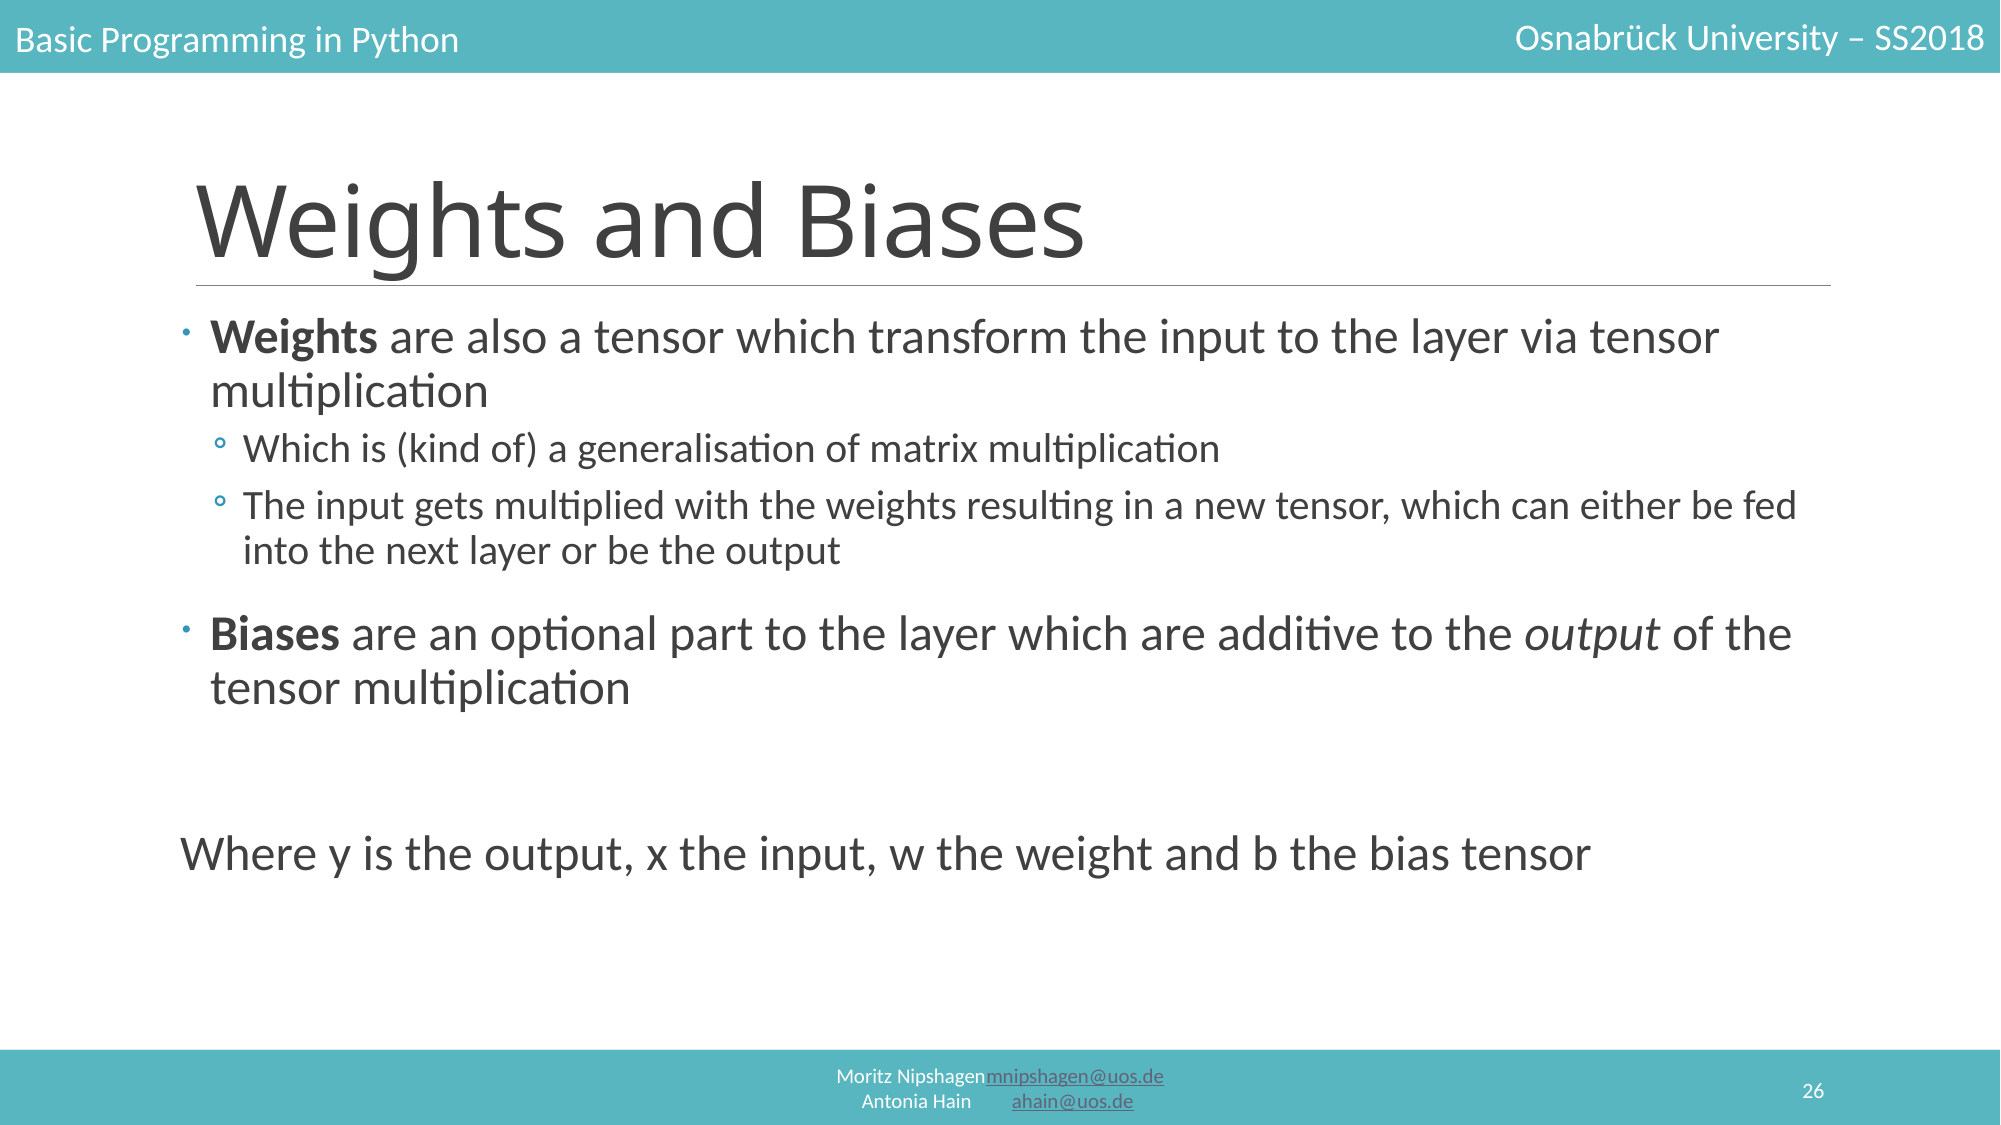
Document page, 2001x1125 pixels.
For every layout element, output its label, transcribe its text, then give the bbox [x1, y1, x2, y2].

slide_number 26 [1624, 1059, 1840, 1120]
title Weights and Biases [180, 162, 1830, 285]
